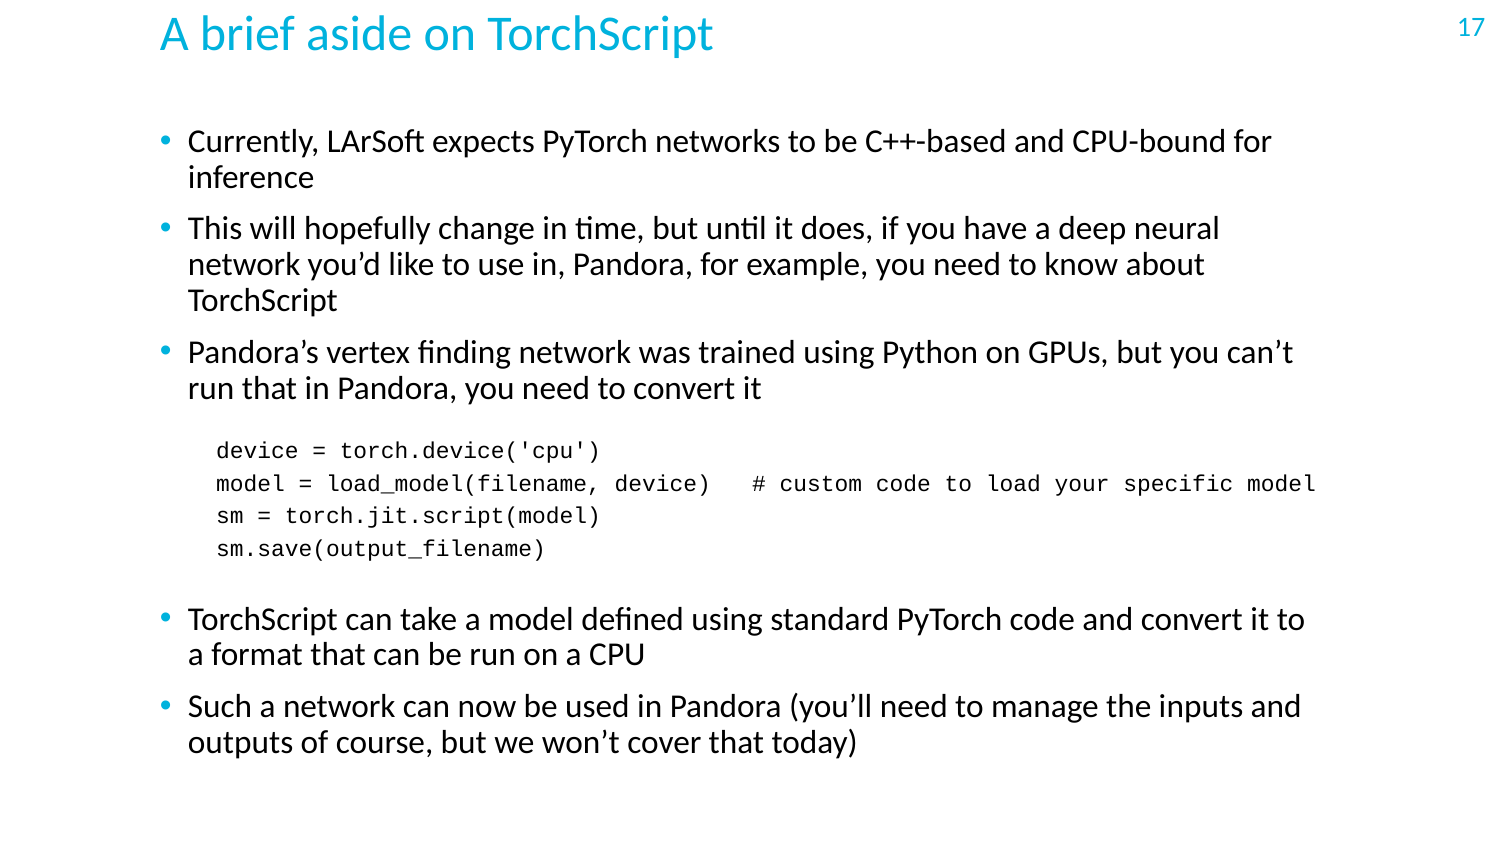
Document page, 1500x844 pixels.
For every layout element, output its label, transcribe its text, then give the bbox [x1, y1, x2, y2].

text_box Currently, LArSoft expects PyTorch networks to be C++-based and CPU-bound for inference This will hopefully change in time, but until it does, if you have a deep neural network you’d like to use in, Pandora, for example, you need to know about TorchScript Pandora’s vertex finding network was trained using Python on GPUs, but you can’t run that in Pandora, you need to convert it device = torch.device('cpu') model = load_model(filename, device) # custom code to load your specific model sm = torch.jit.script(model) sm.save(output_filename) TorchScript can take a model defined using standard PyTorch code and convert it to a format that can be run on a CPU Such a network can now be used in Pandora (you’ll need to manage the inputs and outputs of course, but we won’t cover that today) [145, 116, 1340, 293]
list A brief aside on TorchScript [145, 0, 1249, 63]
